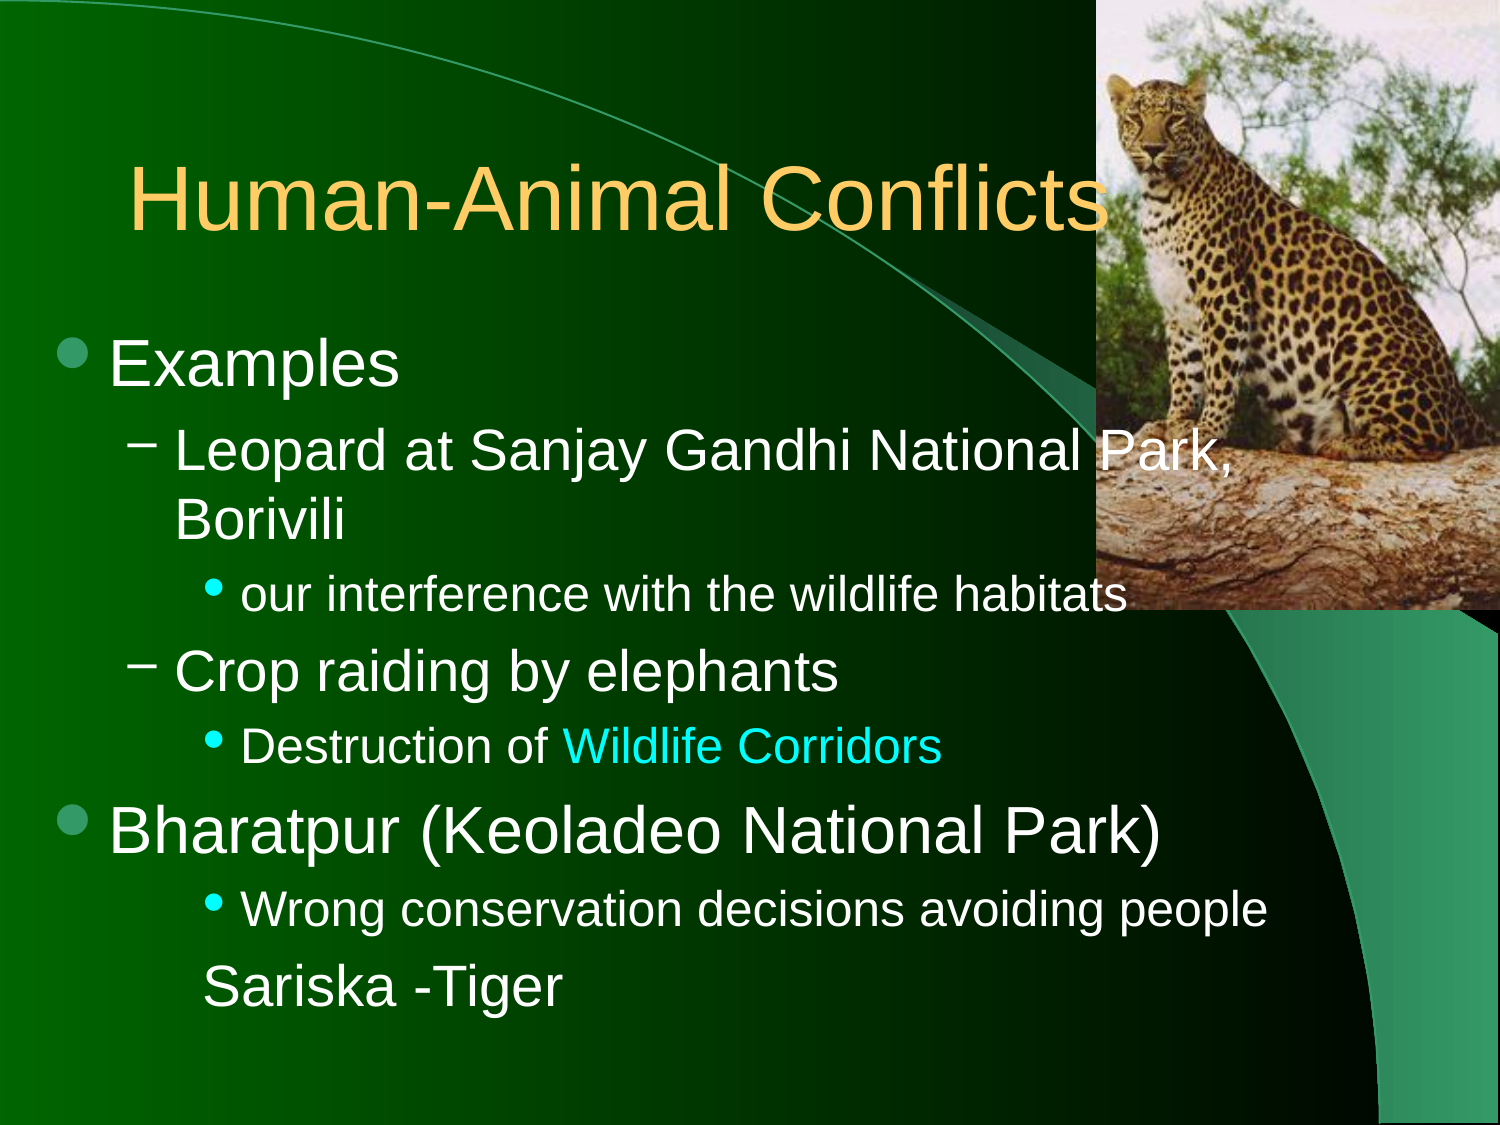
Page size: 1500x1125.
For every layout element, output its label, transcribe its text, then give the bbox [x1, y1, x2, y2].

picture [1096, 0, 1500, 610]
list Examples Leopard at Sanjay Gandhi National Park, Borivili our interference with the wildlife habitats Crop raiding by elephants Destruction of Wildlife Corridors Bharatpur (Keoladeo National Park) Wrong conservation decisions avoiding people Sariska -Tiger [37, 312, 1313, 988]
title Human-Animal Conflicts [112, 99, 1091, 288]
